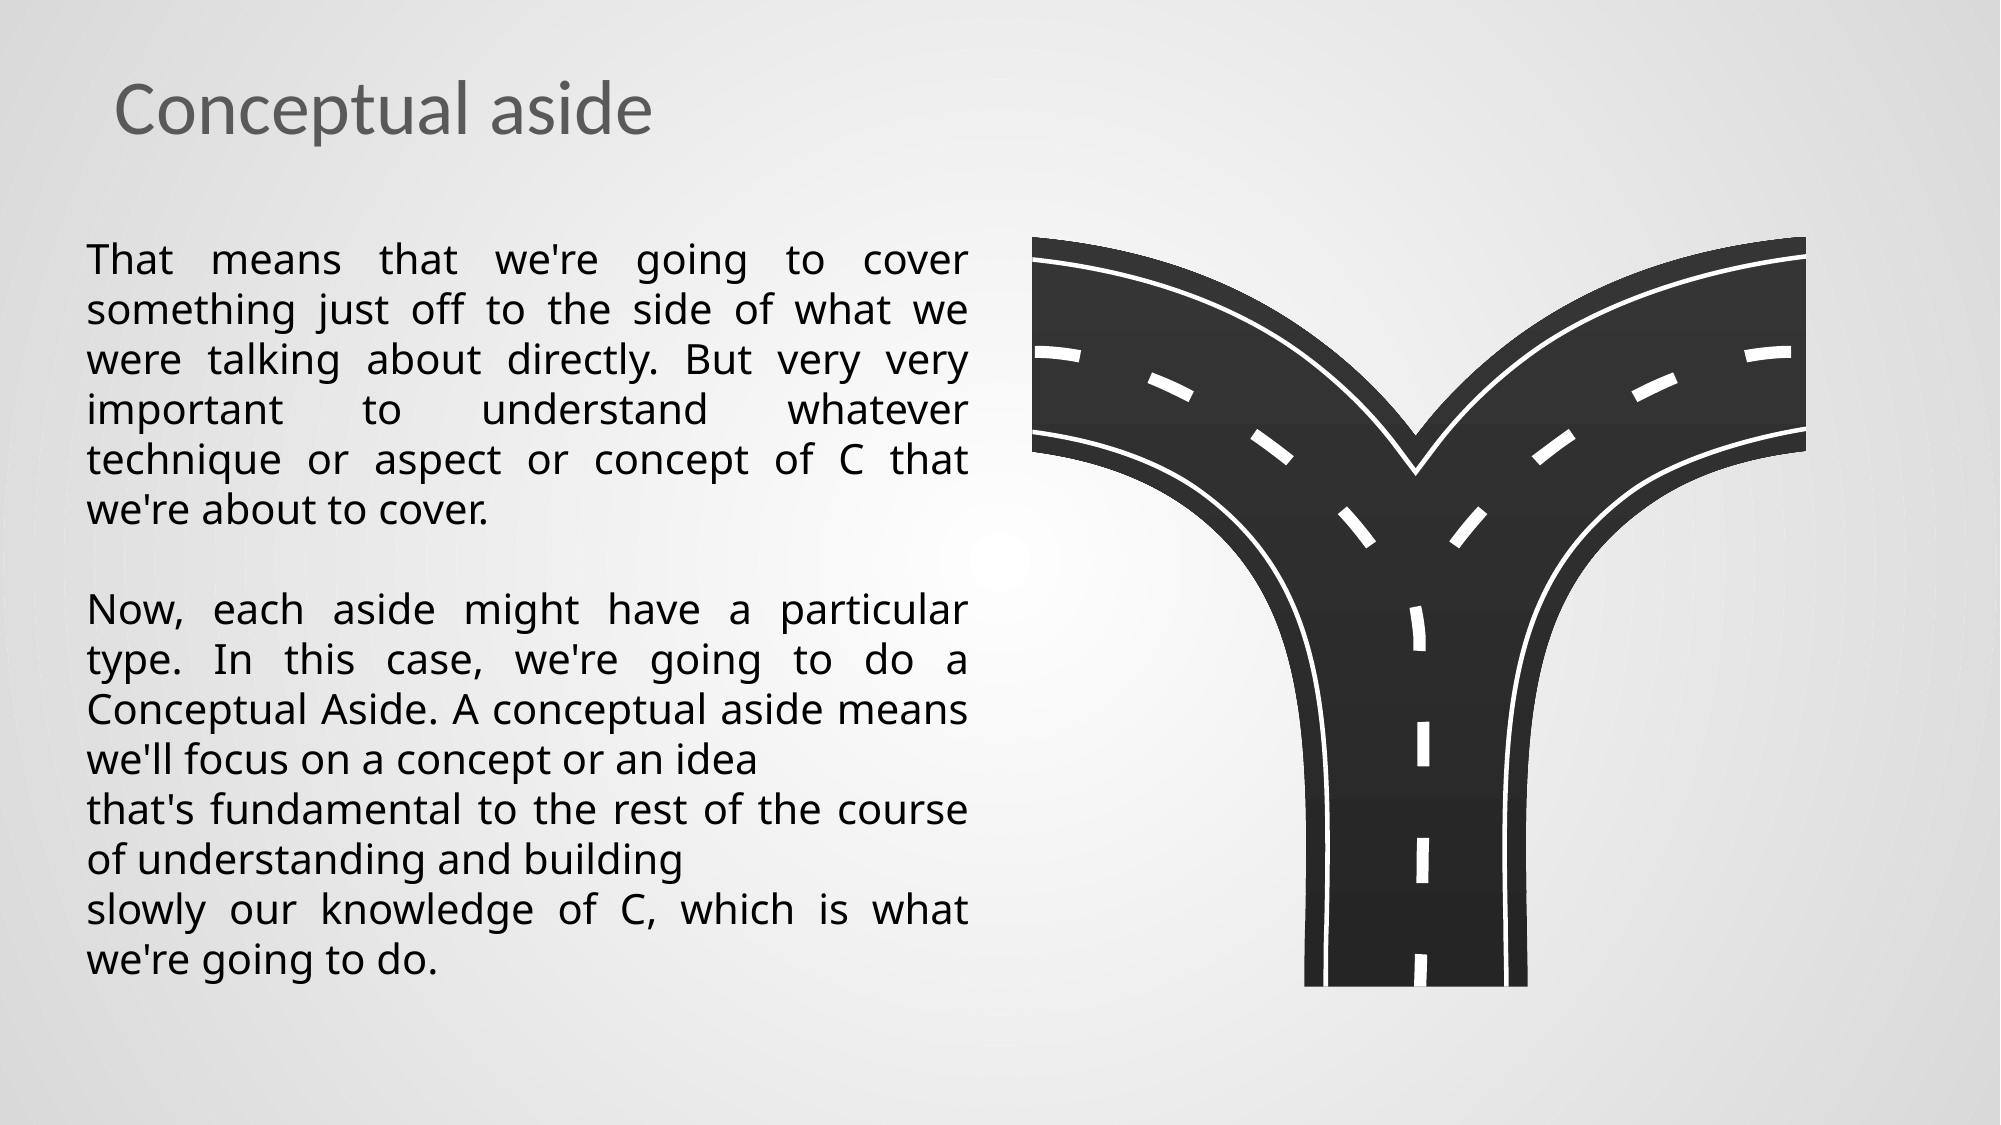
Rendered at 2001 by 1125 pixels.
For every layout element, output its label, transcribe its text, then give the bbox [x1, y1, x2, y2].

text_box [71, 224, 1807, 998]
title Conceptual aside [99, 45, 1900, 163]
